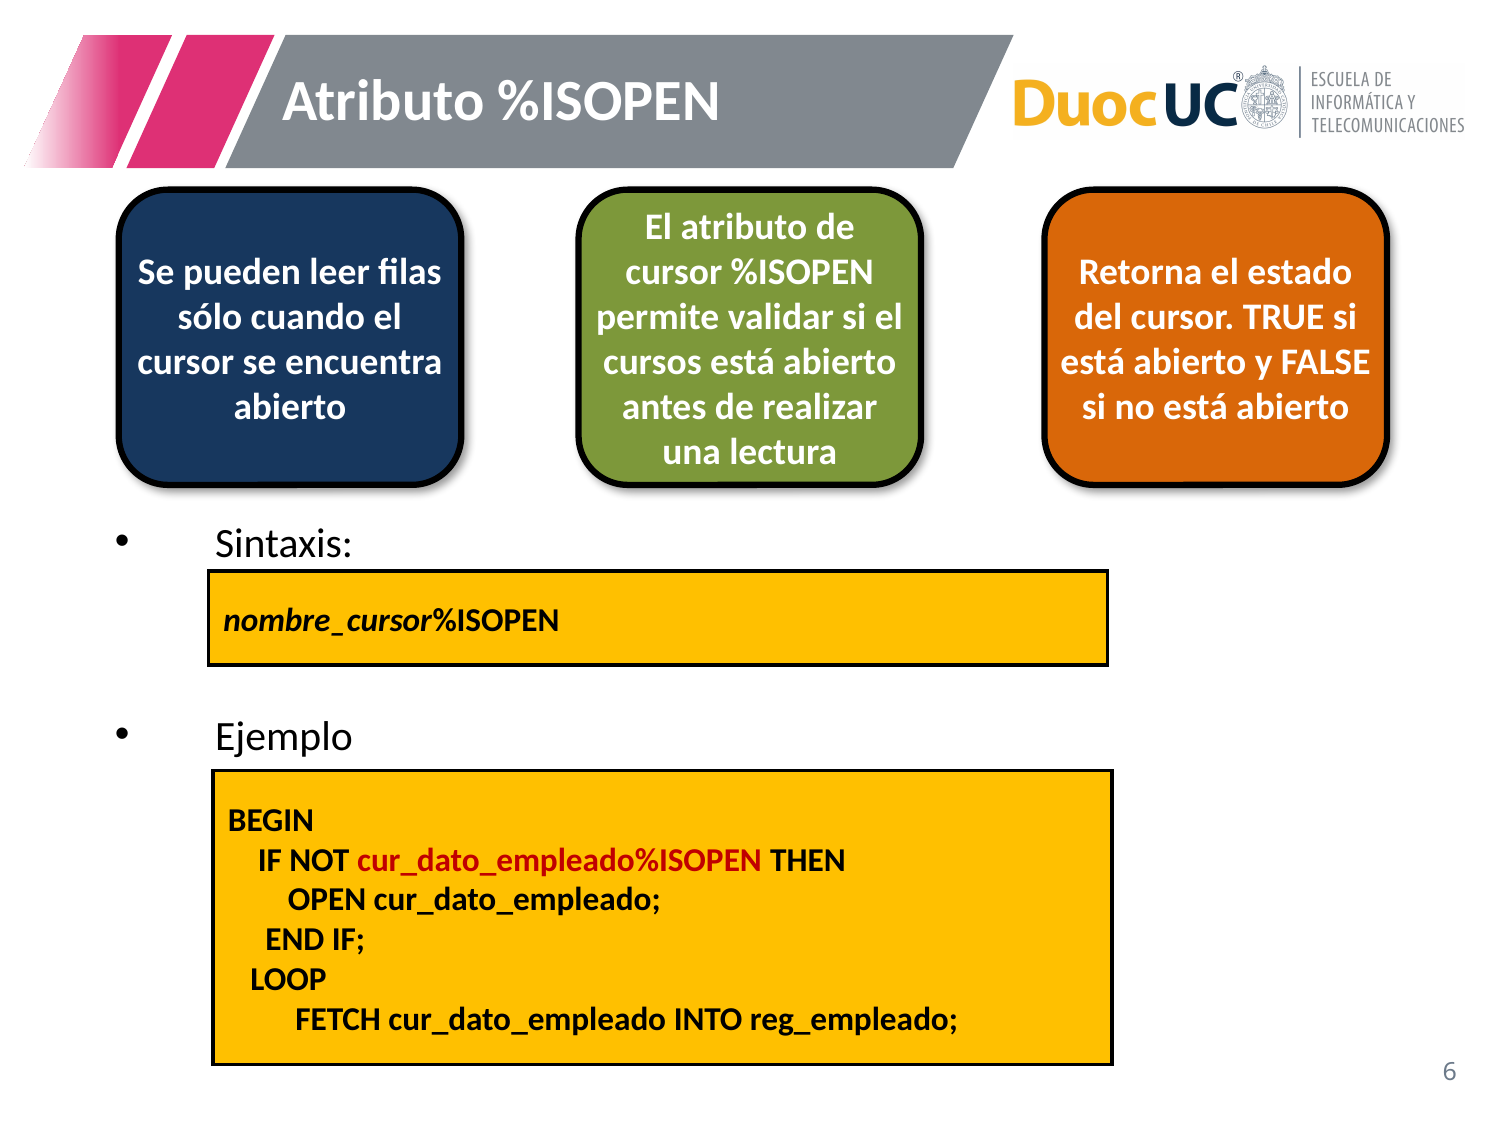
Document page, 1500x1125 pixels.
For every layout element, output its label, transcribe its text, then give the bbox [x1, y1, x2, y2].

text_box BEGIN IF NOT cur_dato_empleado%ISOPEN THEN OPEN cur_dato_empleado; END IF; LOOP FETCH cur_dato_empleado INTO reg_empleado; [213, 770, 1112, 1065]
text_box Sintaxis: Ejemplo [100, 517, 1388, 585]
picture [1013, 63, 1465, 140]
title Atributo %ISOPEN [267, 34, 991, 169]
text_box El atributo de cursor %ISOPEN permite validar si el cursos está abierto antes de realizar una lectura [578, 189, 922, 485]
text_box Se pueden leer filas sólo cuando el cursor se encuentra abierto [118, 189, 462, 485]
text_box nombre_cursor%ISOPEN [208, 570, 1108, 666]
text_box Retorna el estado del cursor. TRUE si está abierto y FALSE si no está abierto [1044, 189, 1388, 485]
